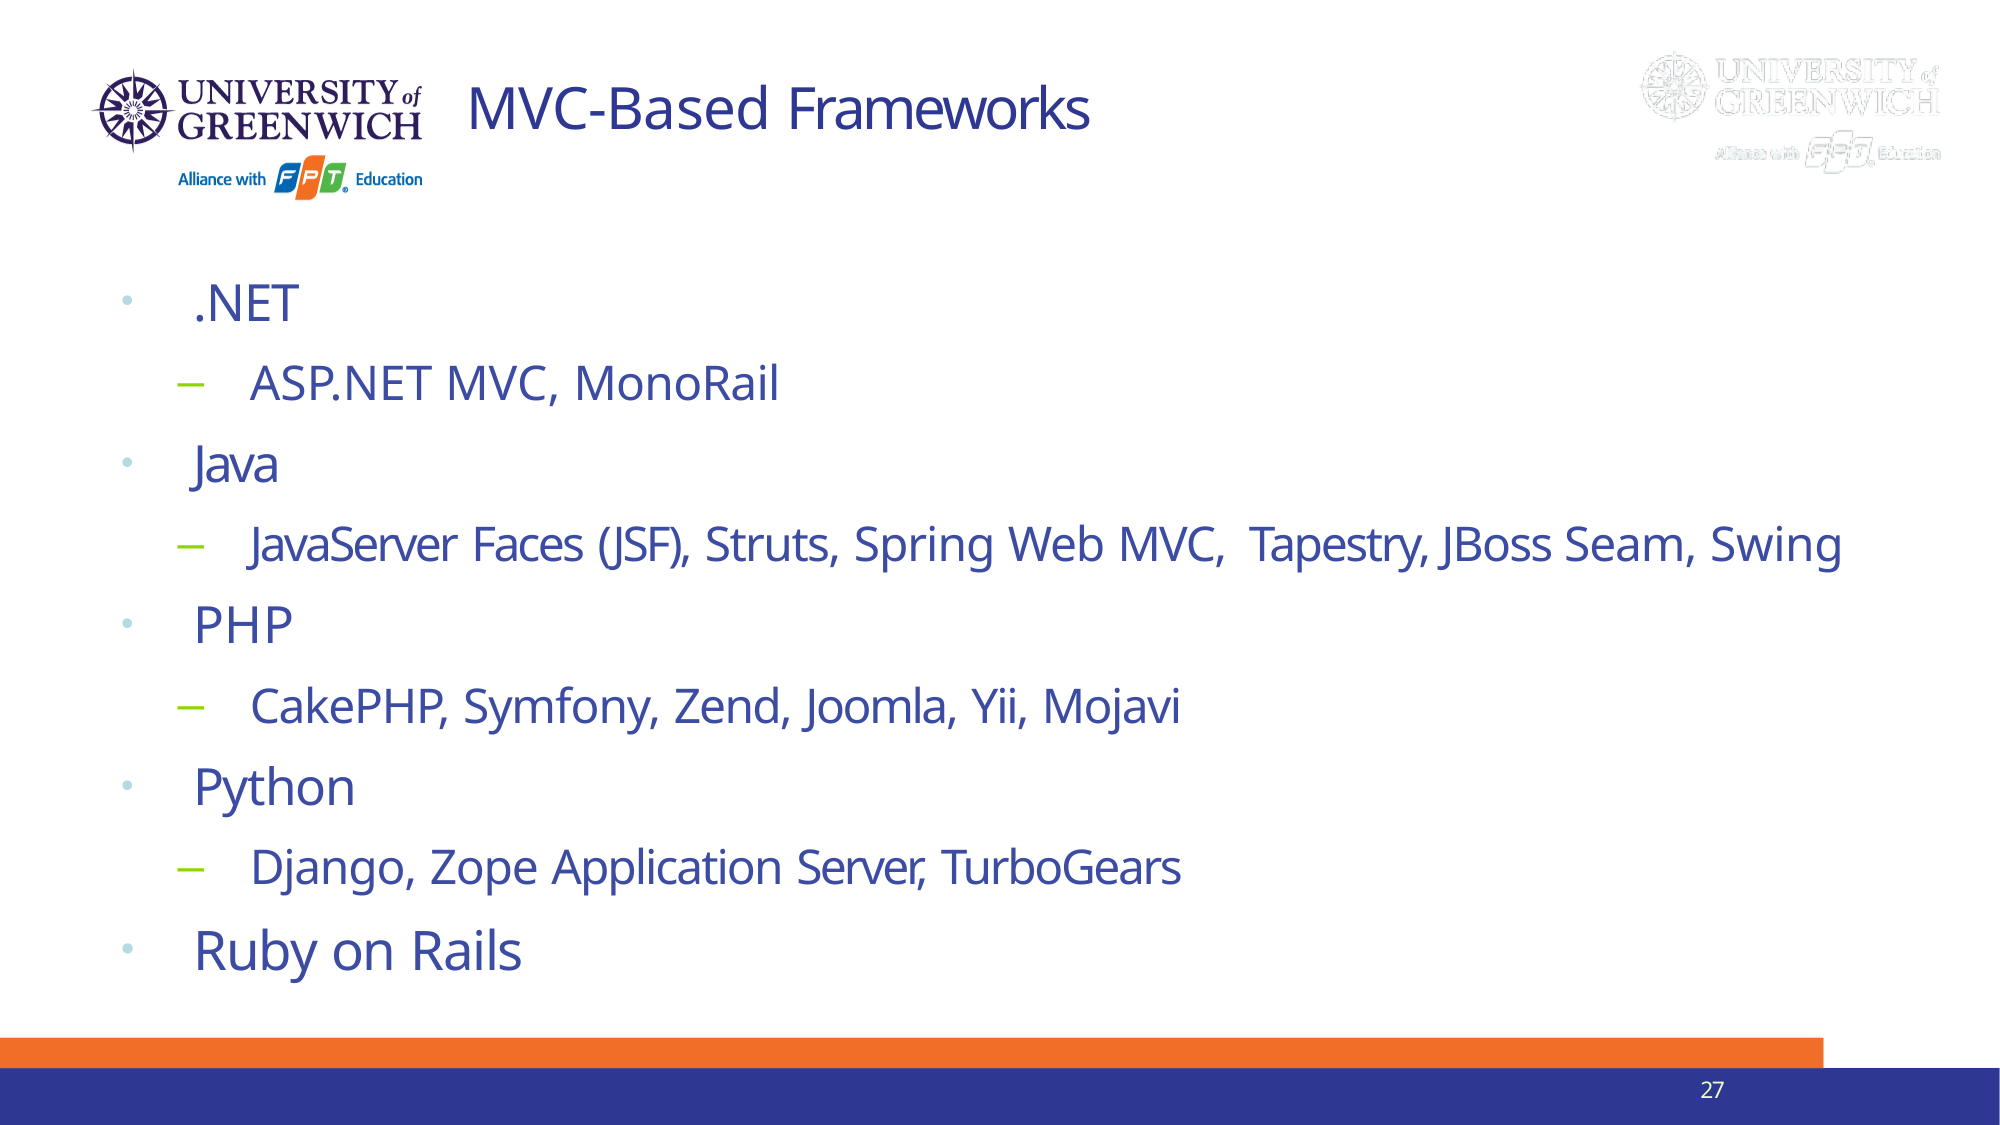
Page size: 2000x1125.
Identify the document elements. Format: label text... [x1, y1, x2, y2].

text_box 27 [1694, 1083, 1729, 1107]
title MVC-Based Frameworks [464, 10, 1900, 201]
picture [0, 0, 2000, 1125]
list .NET ASP.NET MVC, MonoRail Java JavaServer Faces (JSF), Struts, Spring Web MVC, Tapestry, JBoss Seam, Swing PHP CakePHP, Symfony, Zend, Joomla, Yii, Mojavi Python Django, Zope Application Server, TurboGears Ruby on Rails [99, 262, 1900, 1005]
